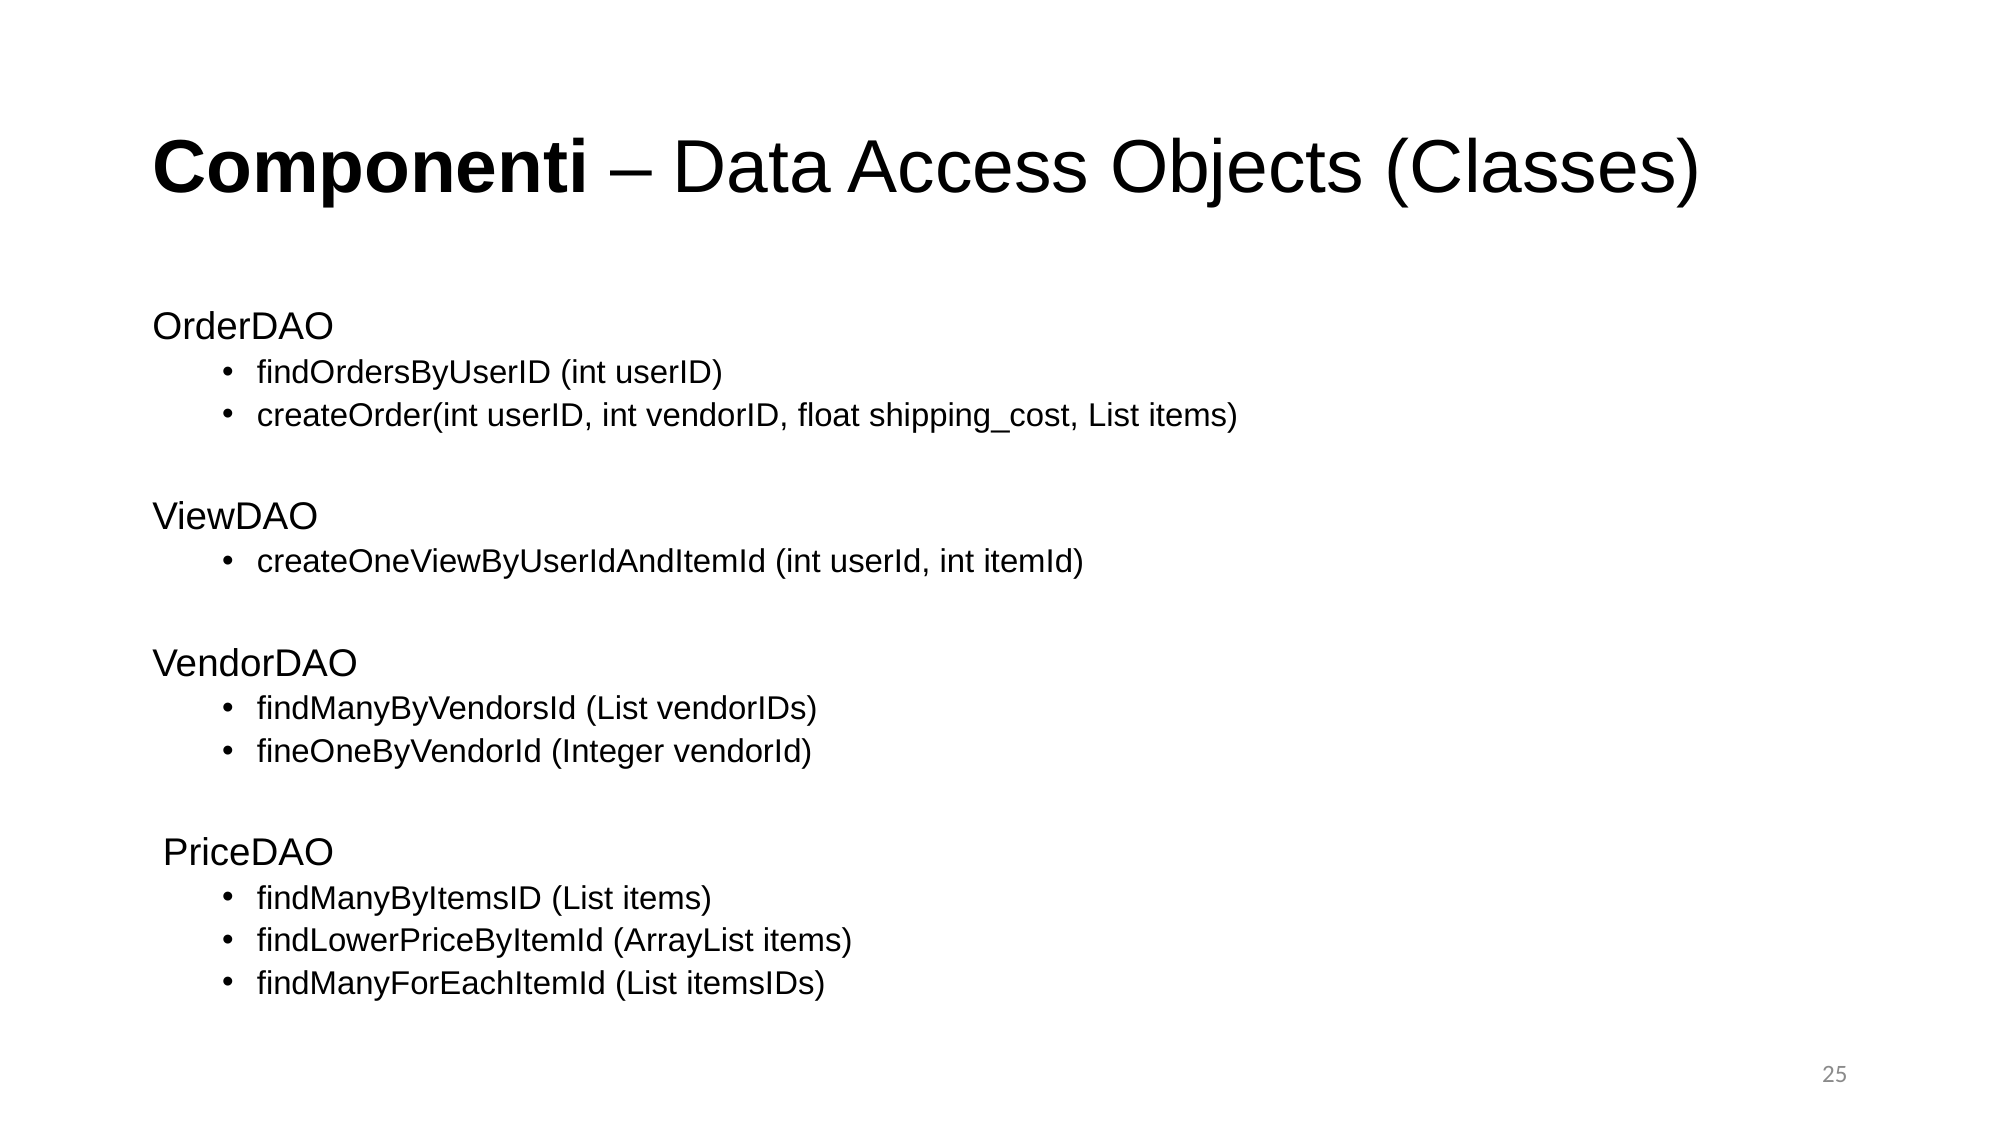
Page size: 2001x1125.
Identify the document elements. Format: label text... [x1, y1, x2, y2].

text_box OrderDAO findOrdersByUserID (int userID) createOrder(int userID, int vendorID, float shipping_cost, List items) ViewDAO createOneViewByUserIdAndItemId (int userId, int itemId) VendorDAO findManyByVendorsId (List vendorIDs) fineOneByVendorId (Integer vendorId) PriceDAO findManyByItemsID (List items) findLowerPriceByItemId (ArrayList items) findManyForEachItemId (List itemsIDs) [137, 299, 1863, 1013]
text_box 25 [1412, 1042, 1863, 1103]
text_box Componenti – Data Access Objects (Classes) [137, 59, 1863, 278]
